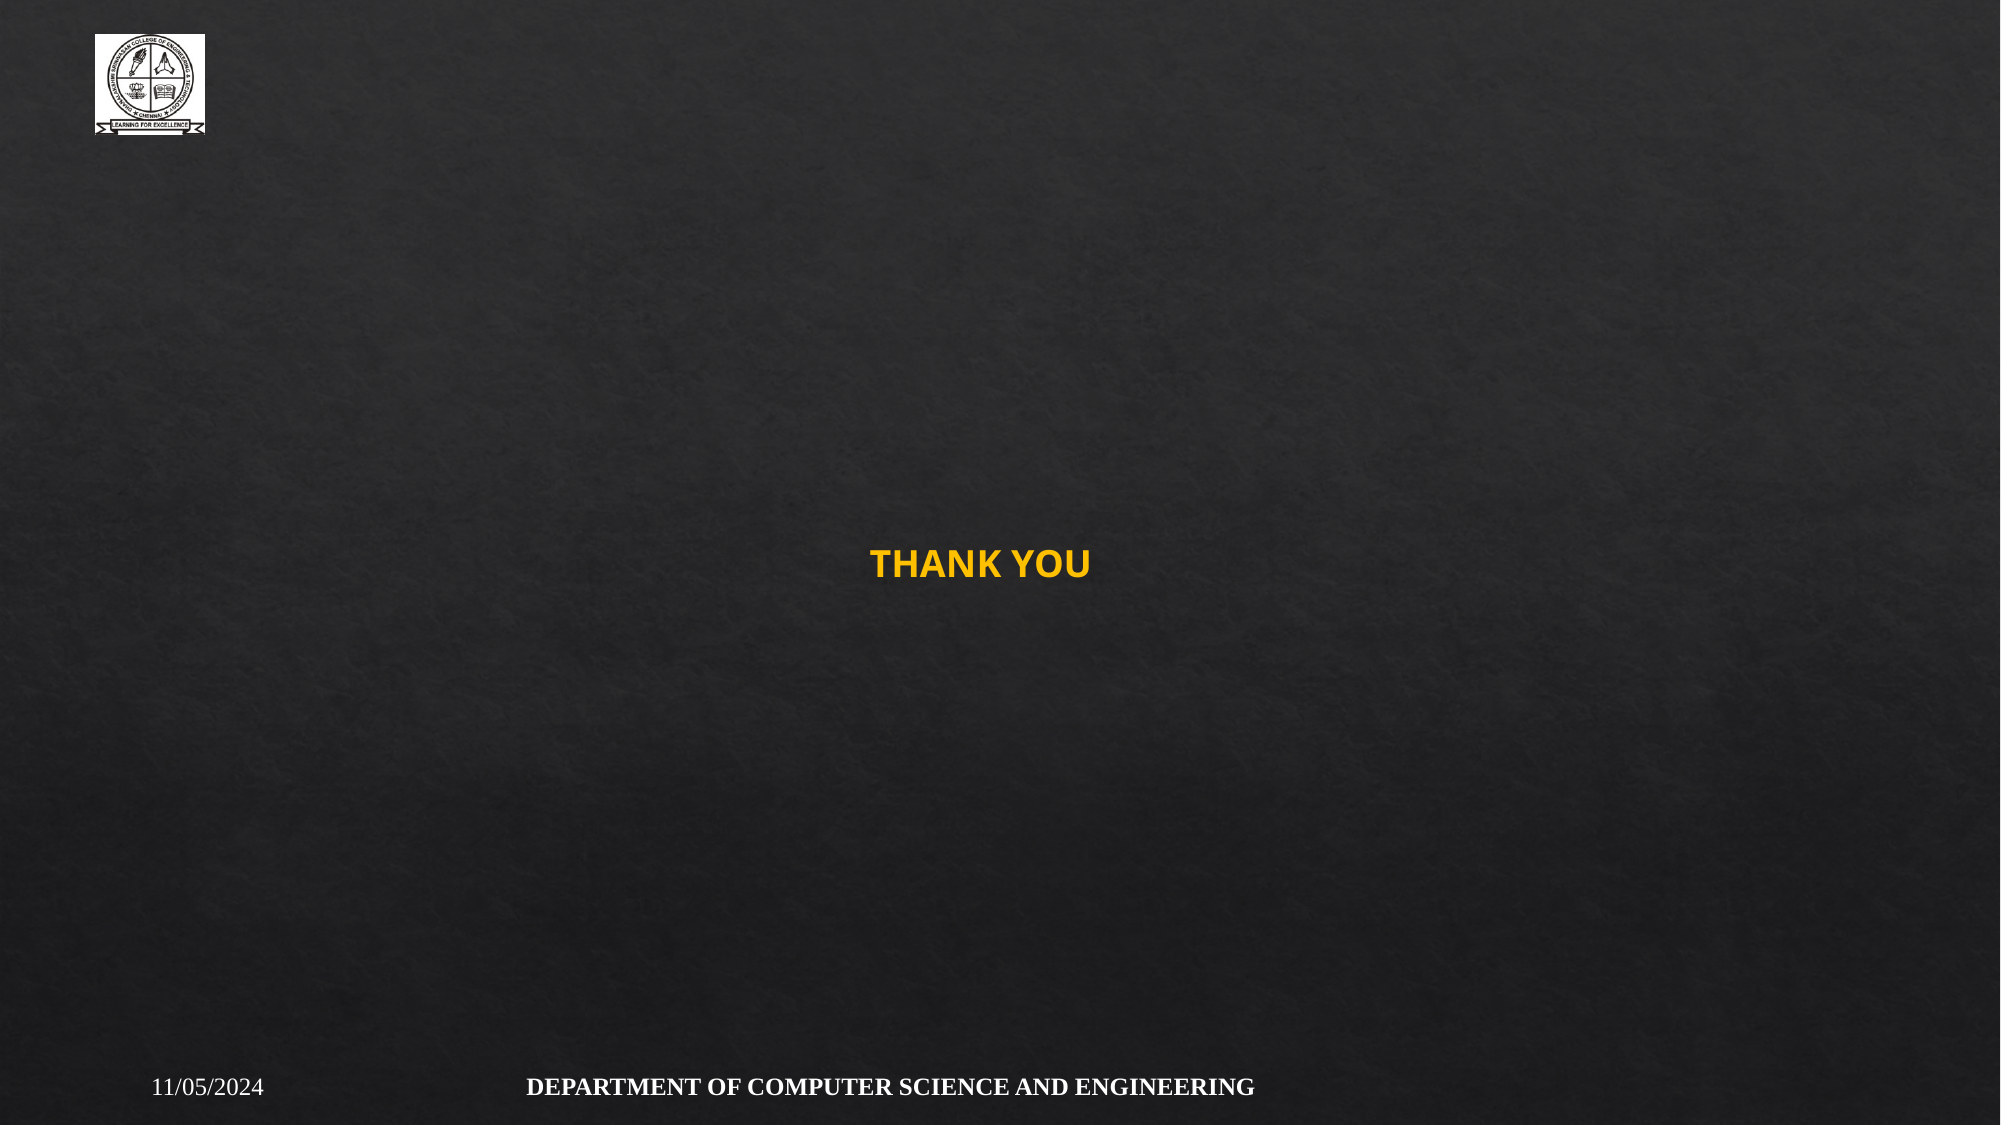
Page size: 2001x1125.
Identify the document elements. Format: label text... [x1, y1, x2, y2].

text_box THANK YOU [854, 532, 1170, 592]
picture [95, 34, 205, 135]
